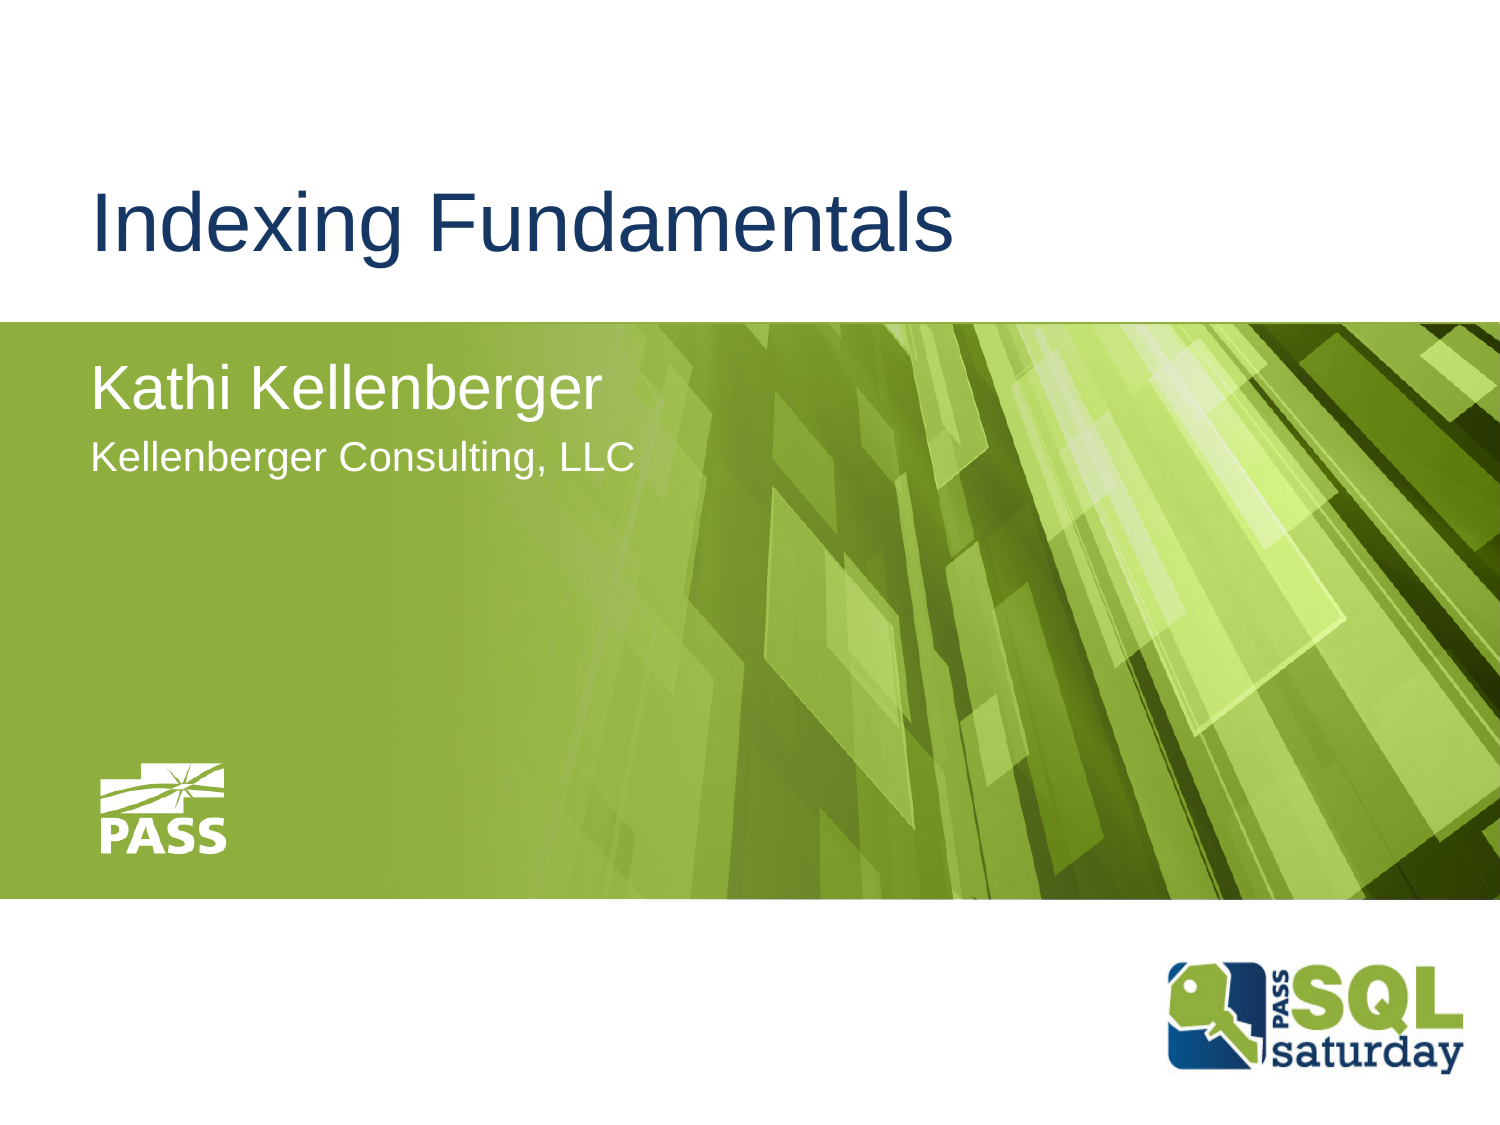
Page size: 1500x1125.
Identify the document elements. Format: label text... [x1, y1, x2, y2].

subtitle Kathi Kellenberger Kellenberger Consulting, LLC [75, 339, 1376, 627]
title Indexing Fundamentals [75, 98, 1421, 340]
picture [0, 17, 1500, 1125]
